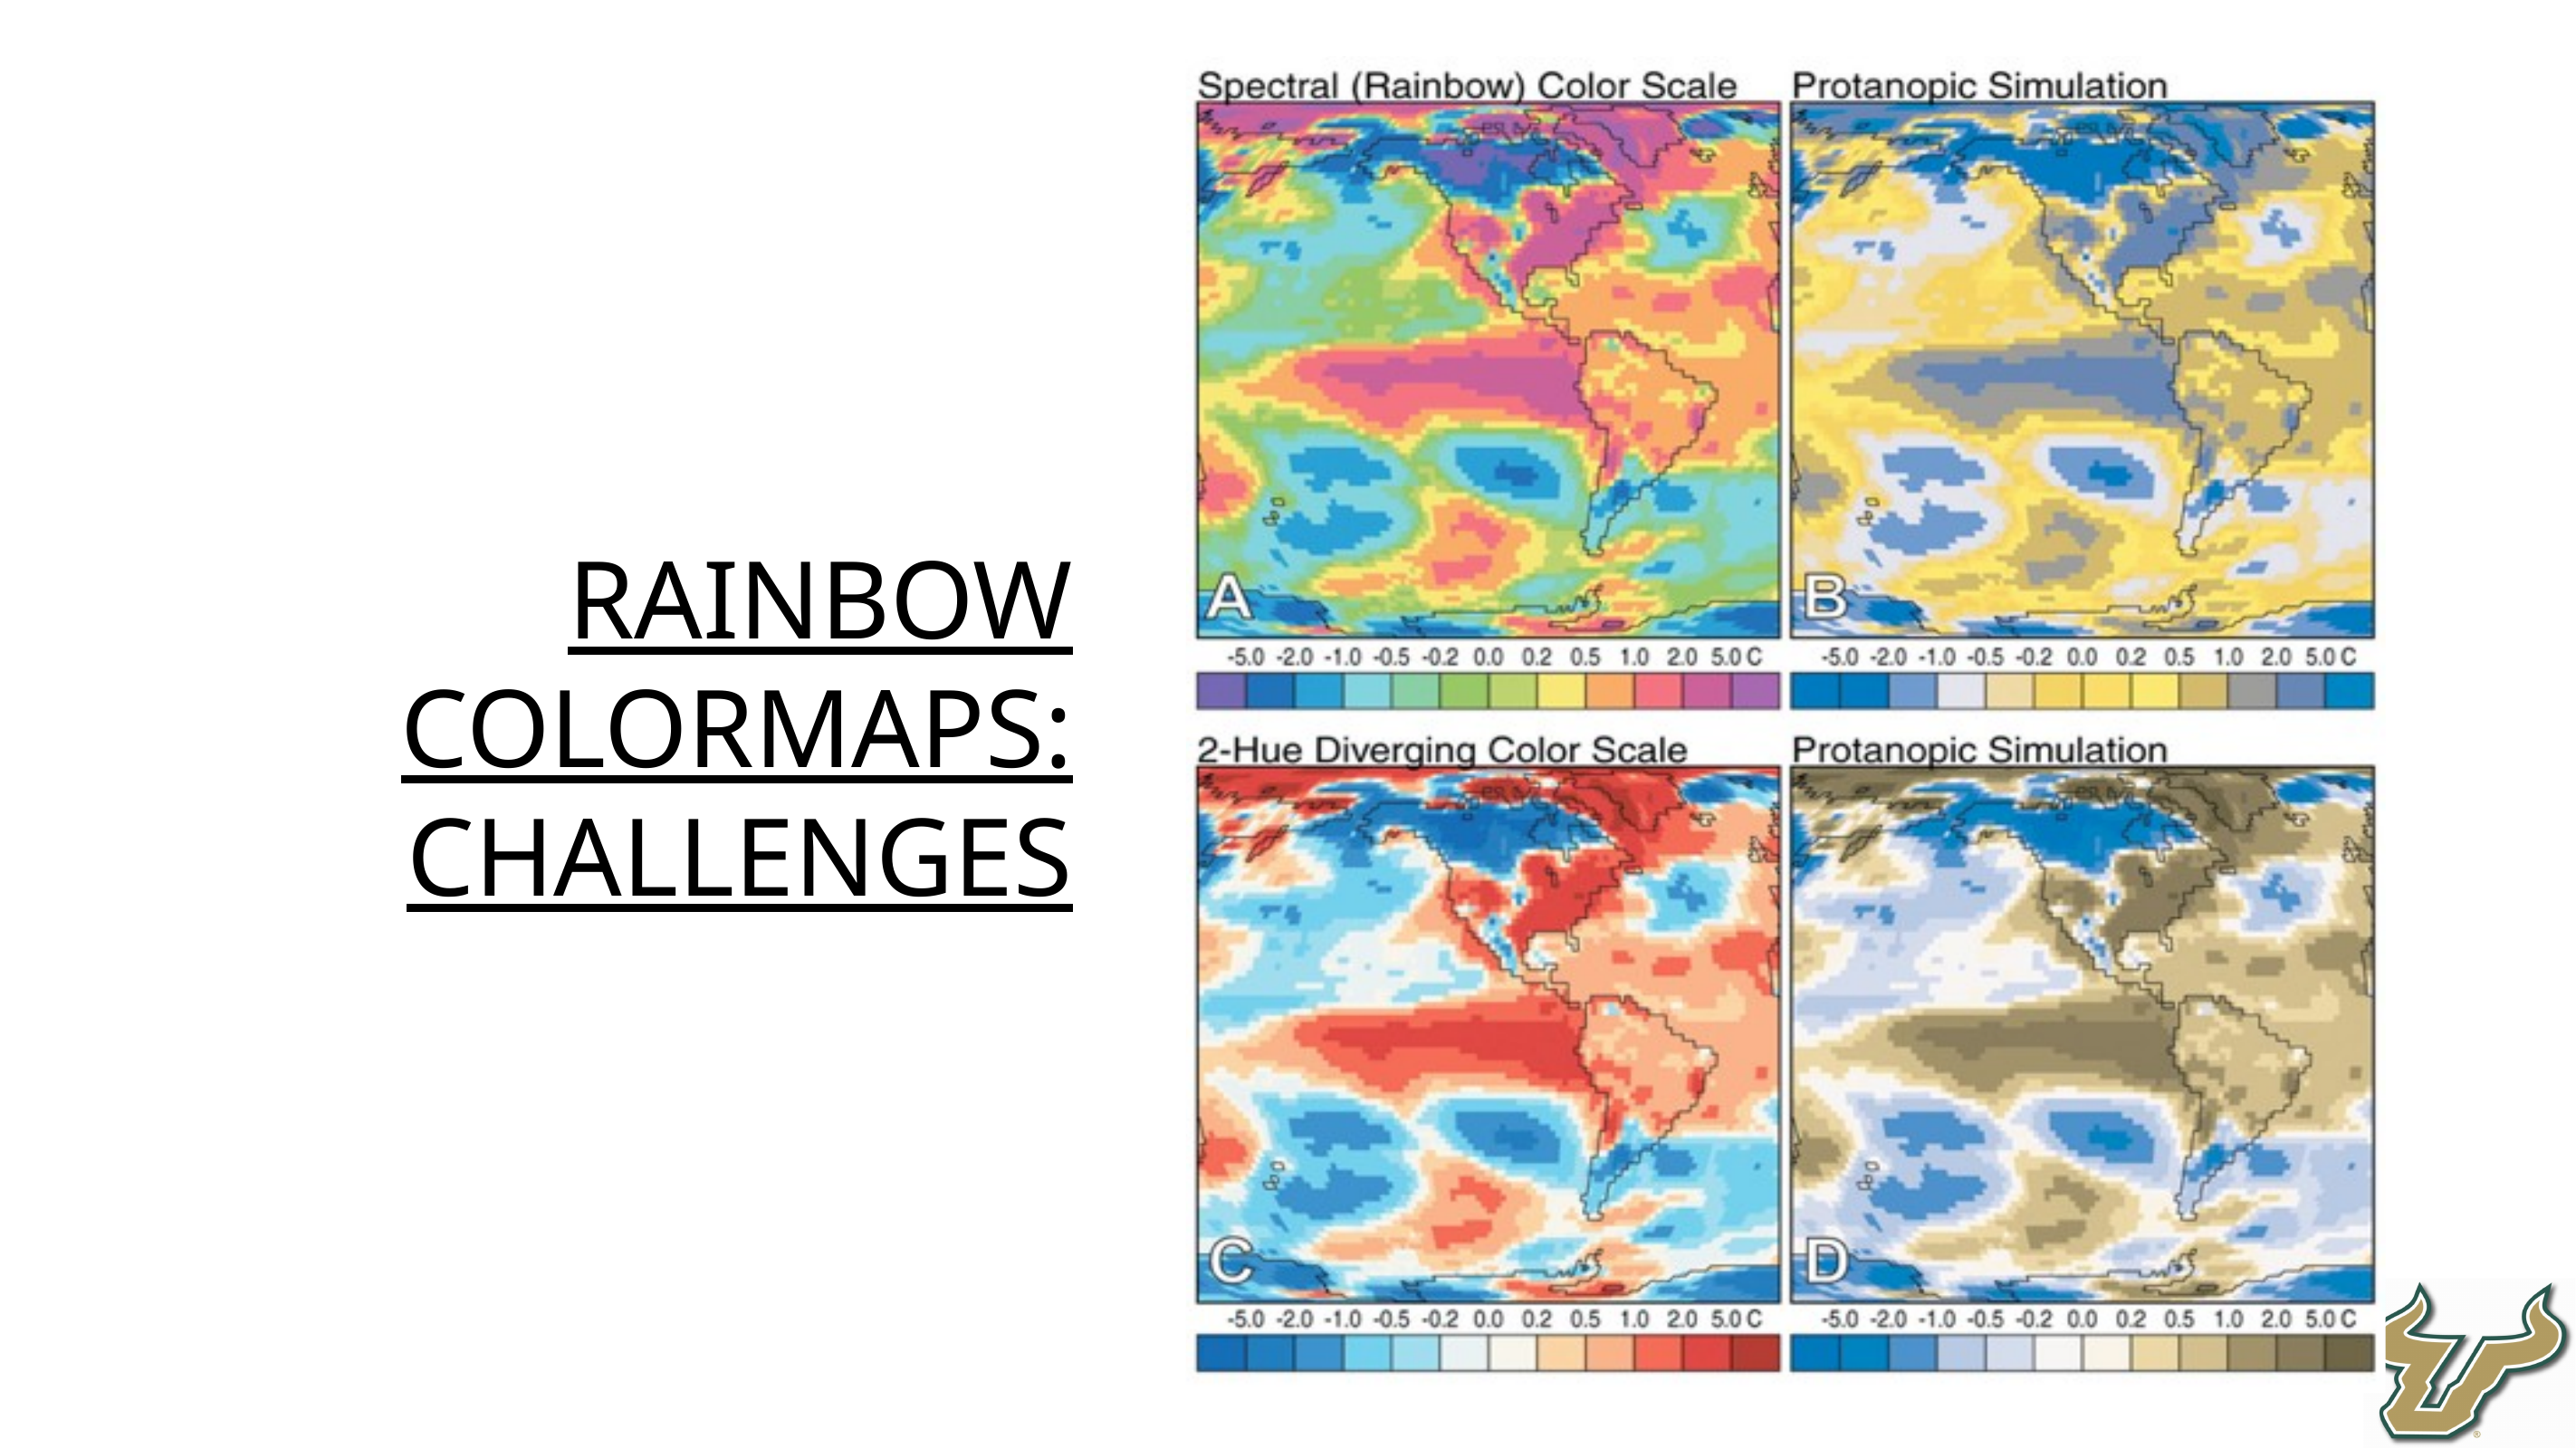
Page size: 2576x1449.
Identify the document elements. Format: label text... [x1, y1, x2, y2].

list rainbow colormaps: challenges [0, 175, 1087, 1274]
picture [2363, 1278, 2576, 1448]
text_box [1185, 56, 2386, 1393]
